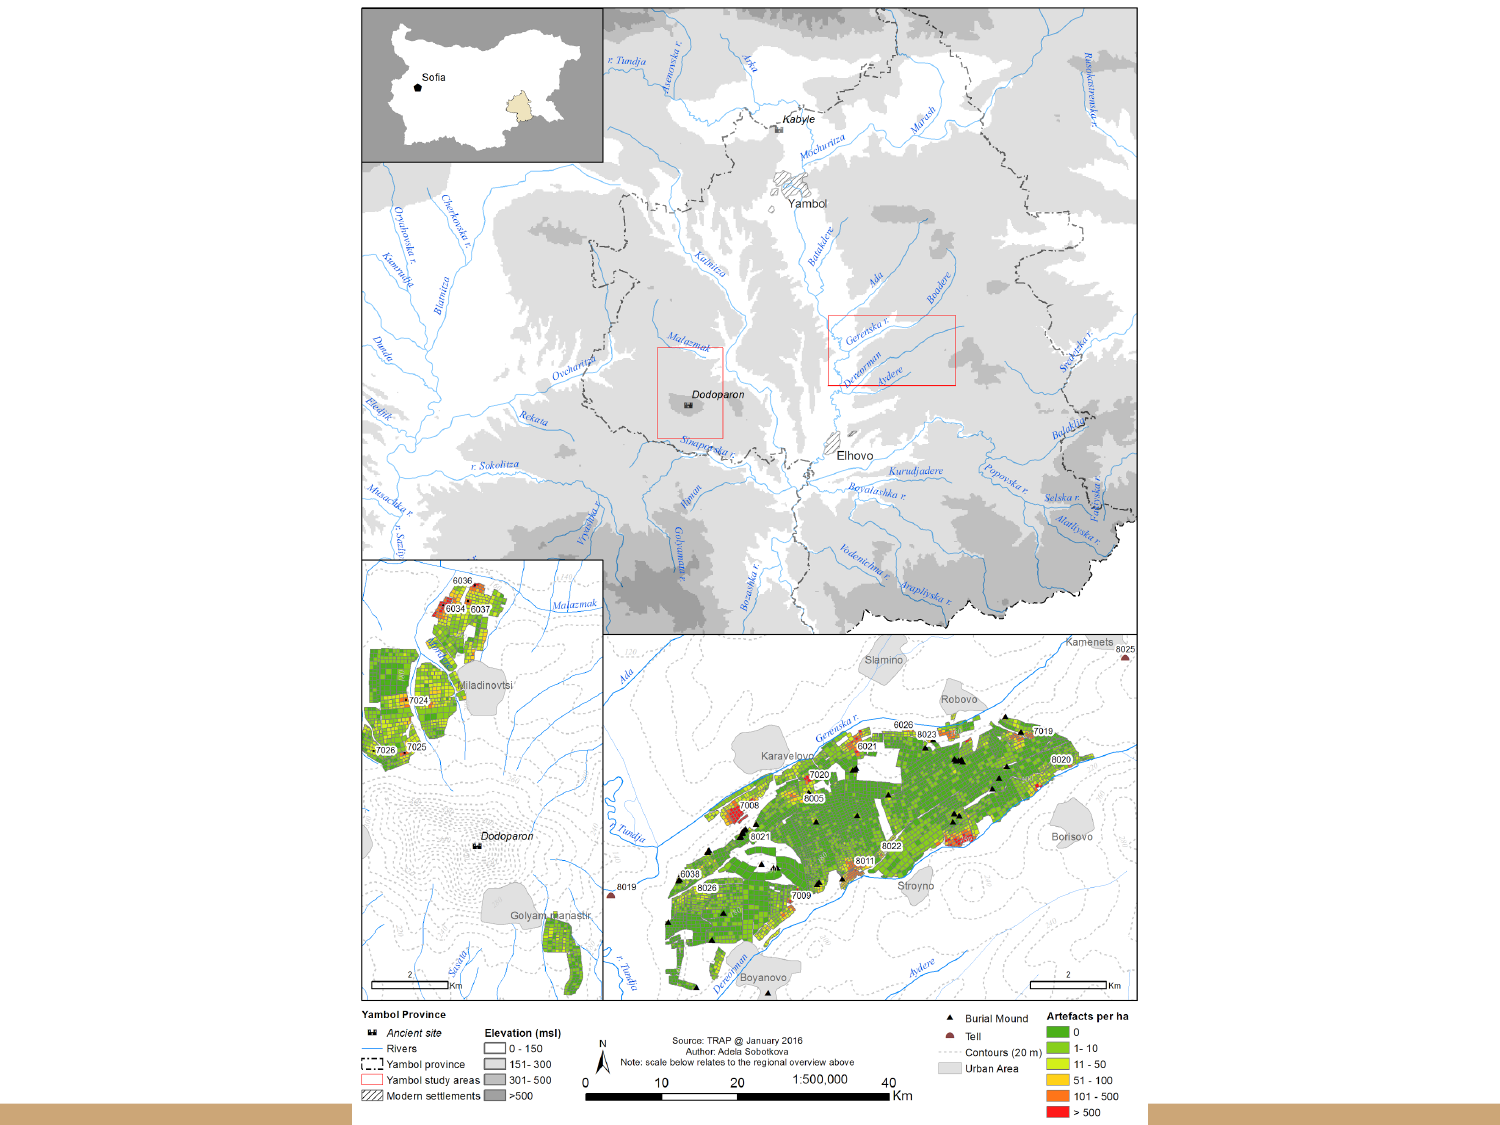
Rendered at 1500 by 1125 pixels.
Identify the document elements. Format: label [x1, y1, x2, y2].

picture [352, 0, 1148, 1125]
